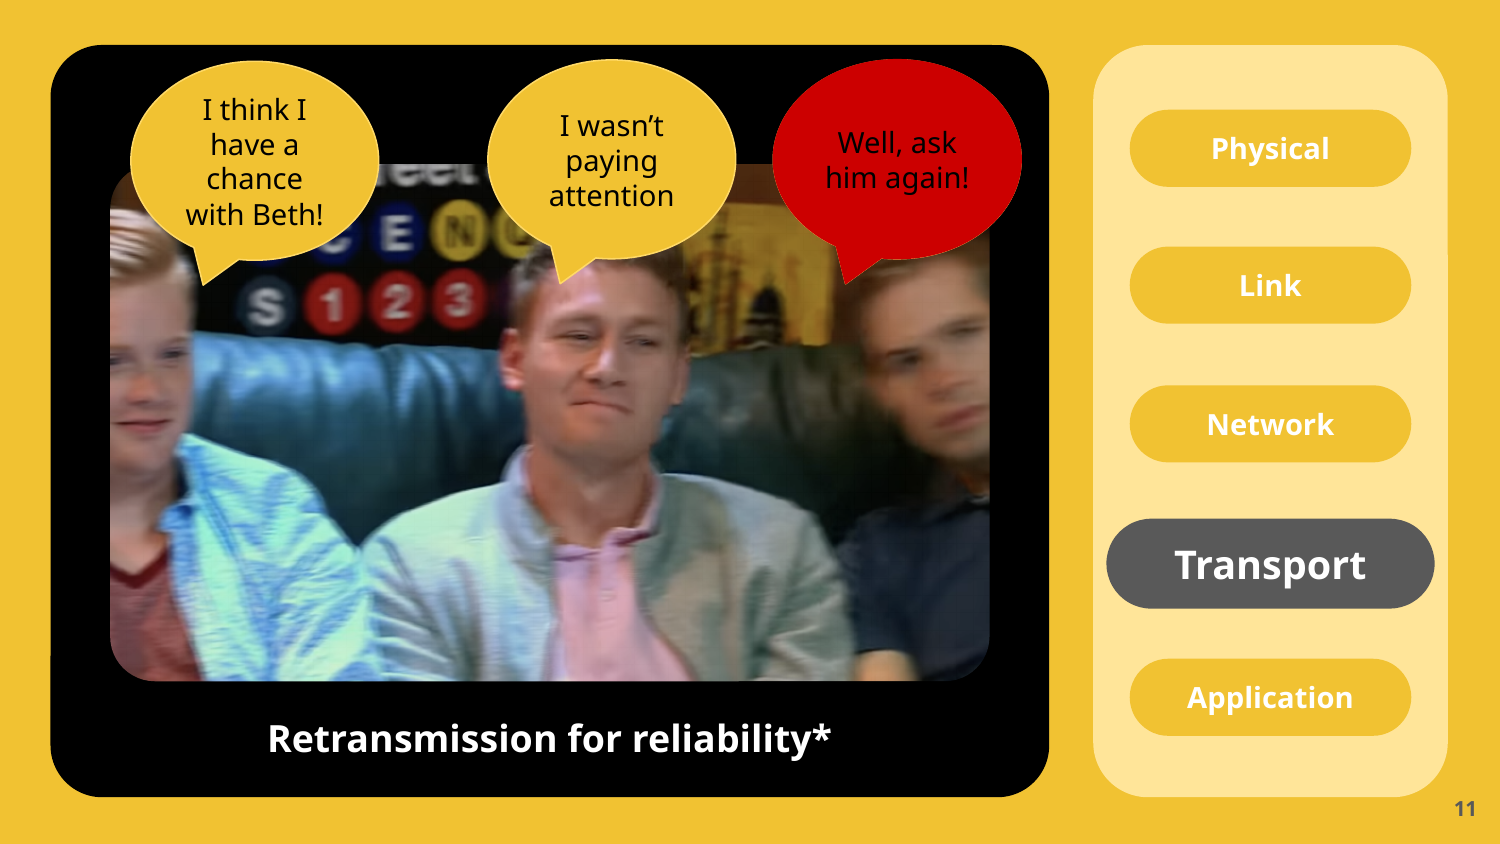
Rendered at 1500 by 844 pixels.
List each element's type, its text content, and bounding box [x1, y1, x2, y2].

text_box [1093, 45, 1448, 798]
text_box Network [1129, 385, 1412, 463]
text_box [50, 44, 1050, 798]
text_box I think I have a chance with Beth! [130, 61, 379, 162]
picture [109, 163, 990, 682]
text_box Application [1129, 658, 1412, 736]
text_box Transport [1106, 518, 1435, 609]
text_box Well, ask him again! [773, 59, 1022, 222]
slide_number 11 [1402, 777, 1493, 842]
text_box Physical [1129, 109, 1412, 187]
text_box Retransmission for reliability* [91, 700, 1009, 778]
text_box I wasn’t paying attention [487, 59, 736, 162]
text_box Link [1129, 246, 1412, 324]
